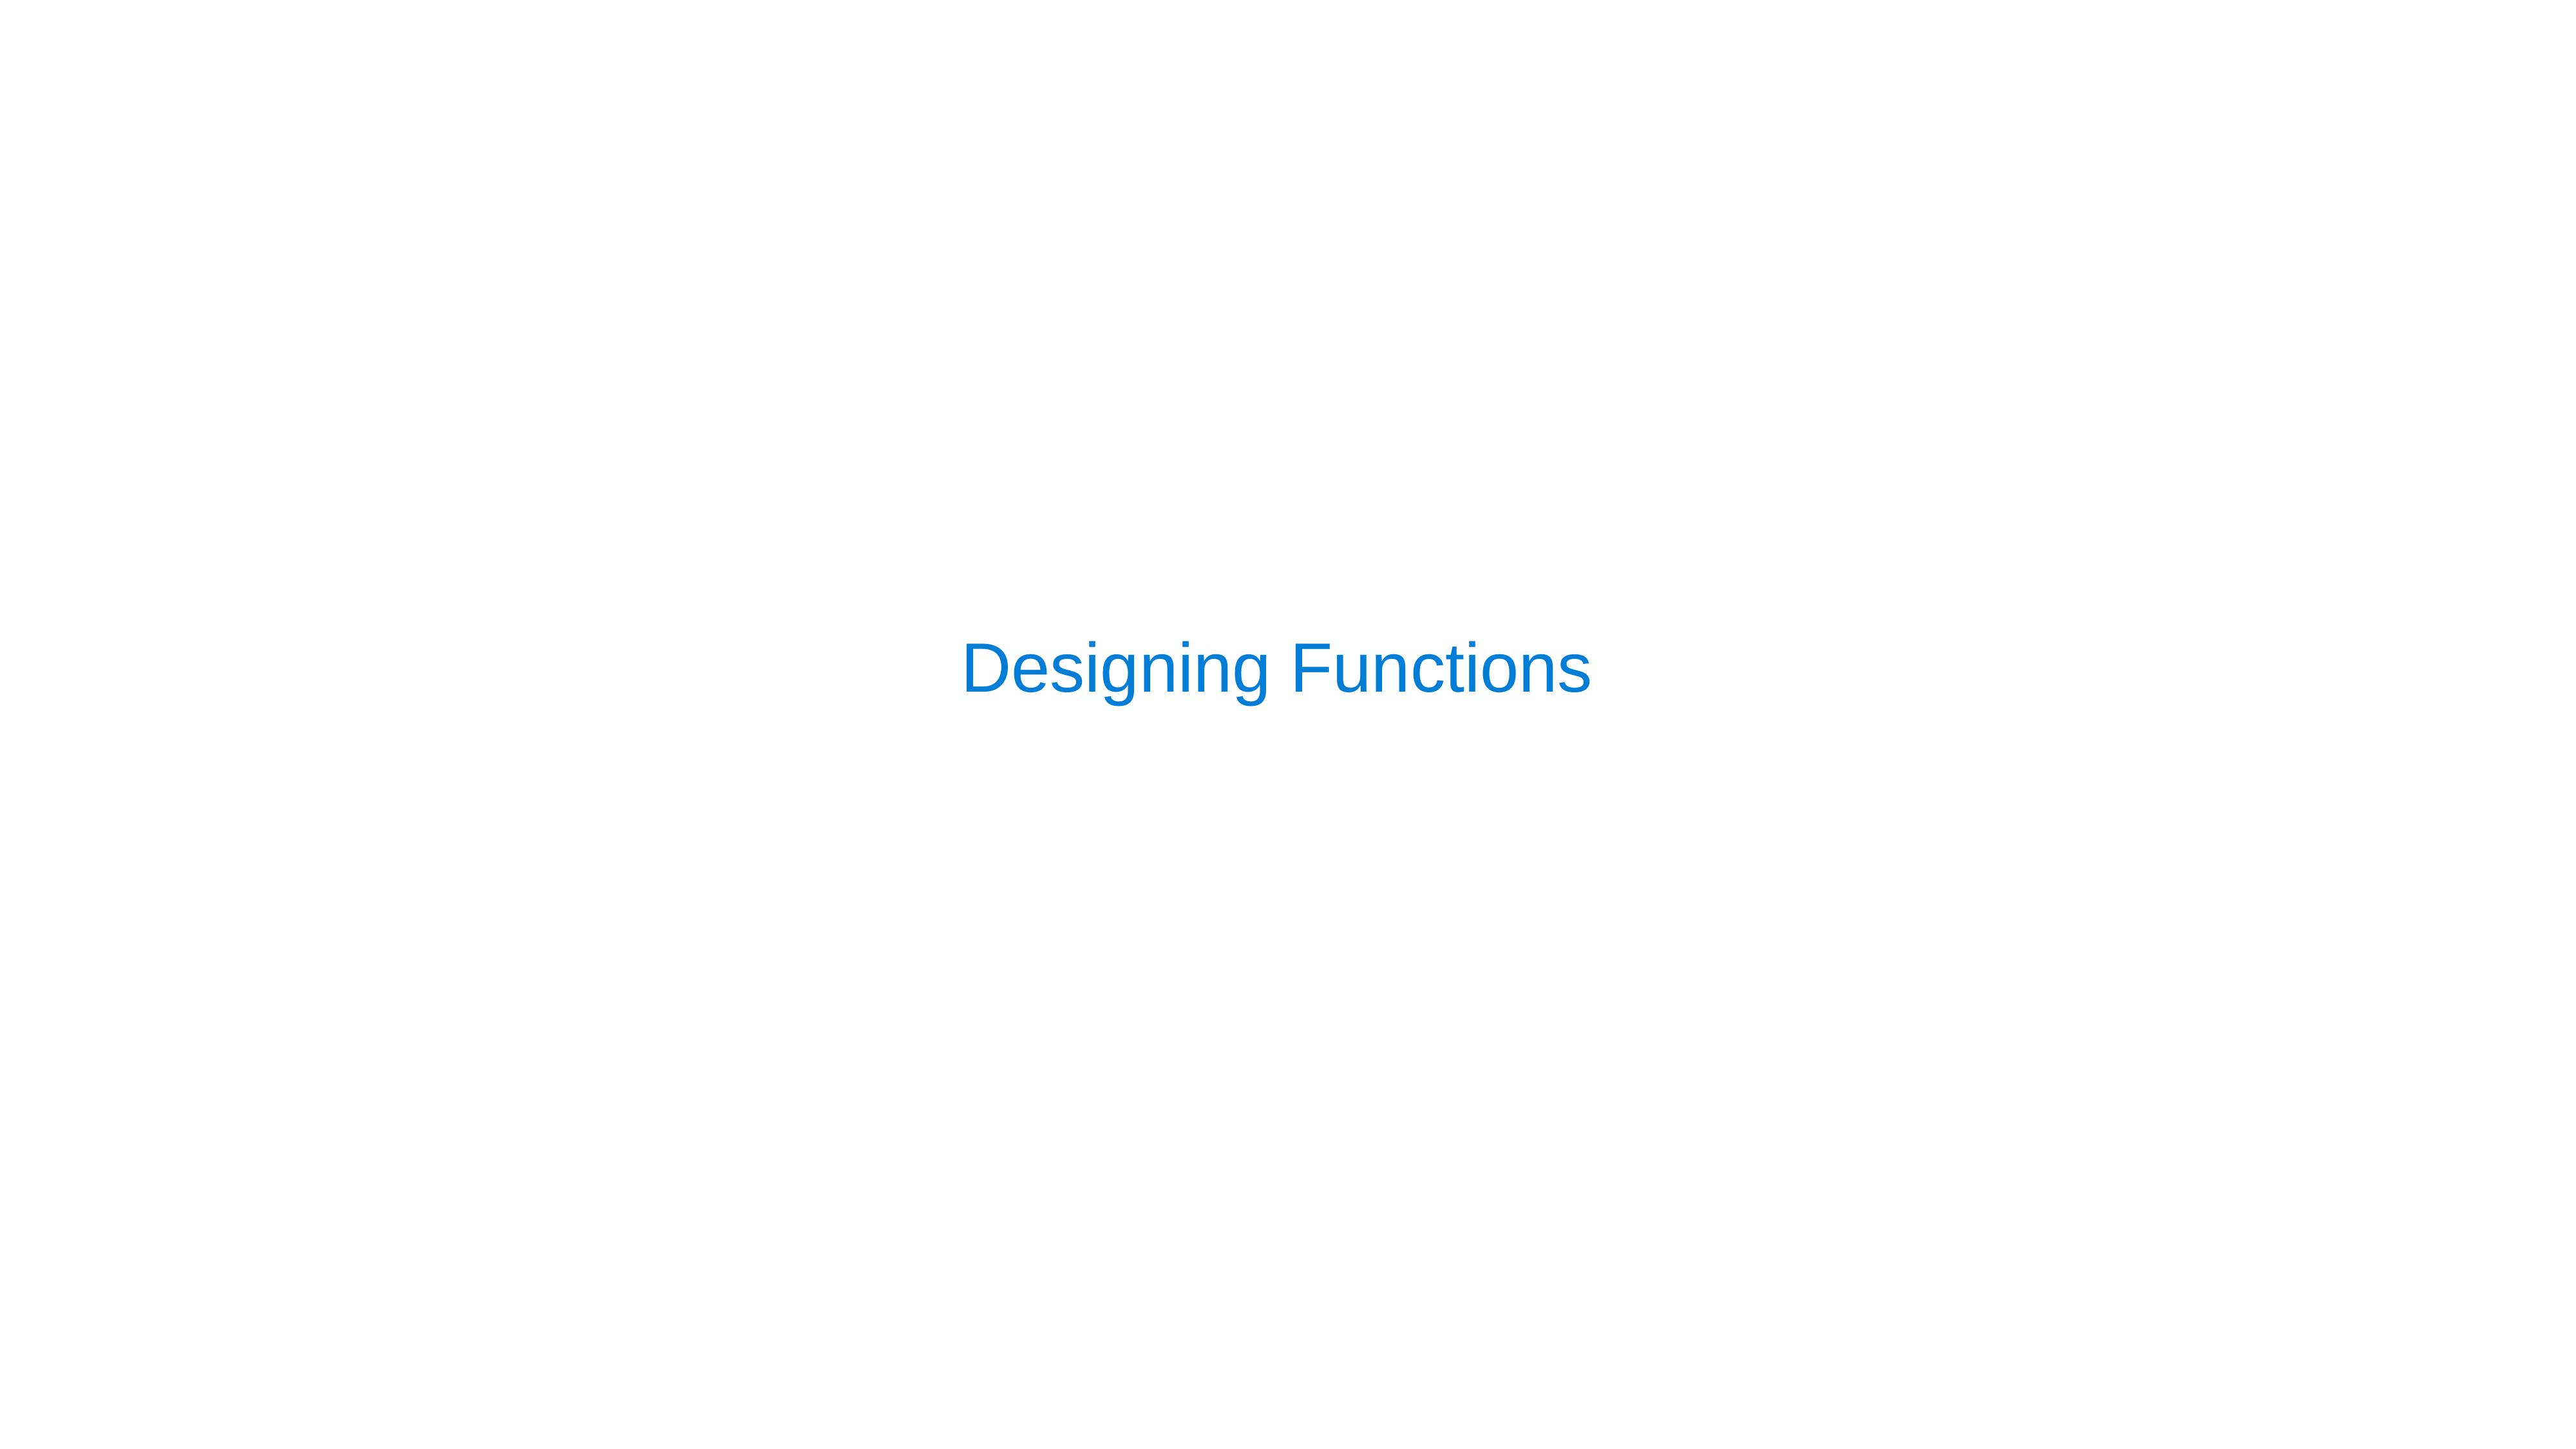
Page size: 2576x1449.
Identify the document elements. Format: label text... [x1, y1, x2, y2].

title Designing Functions [185, 295, 2388, 708]
